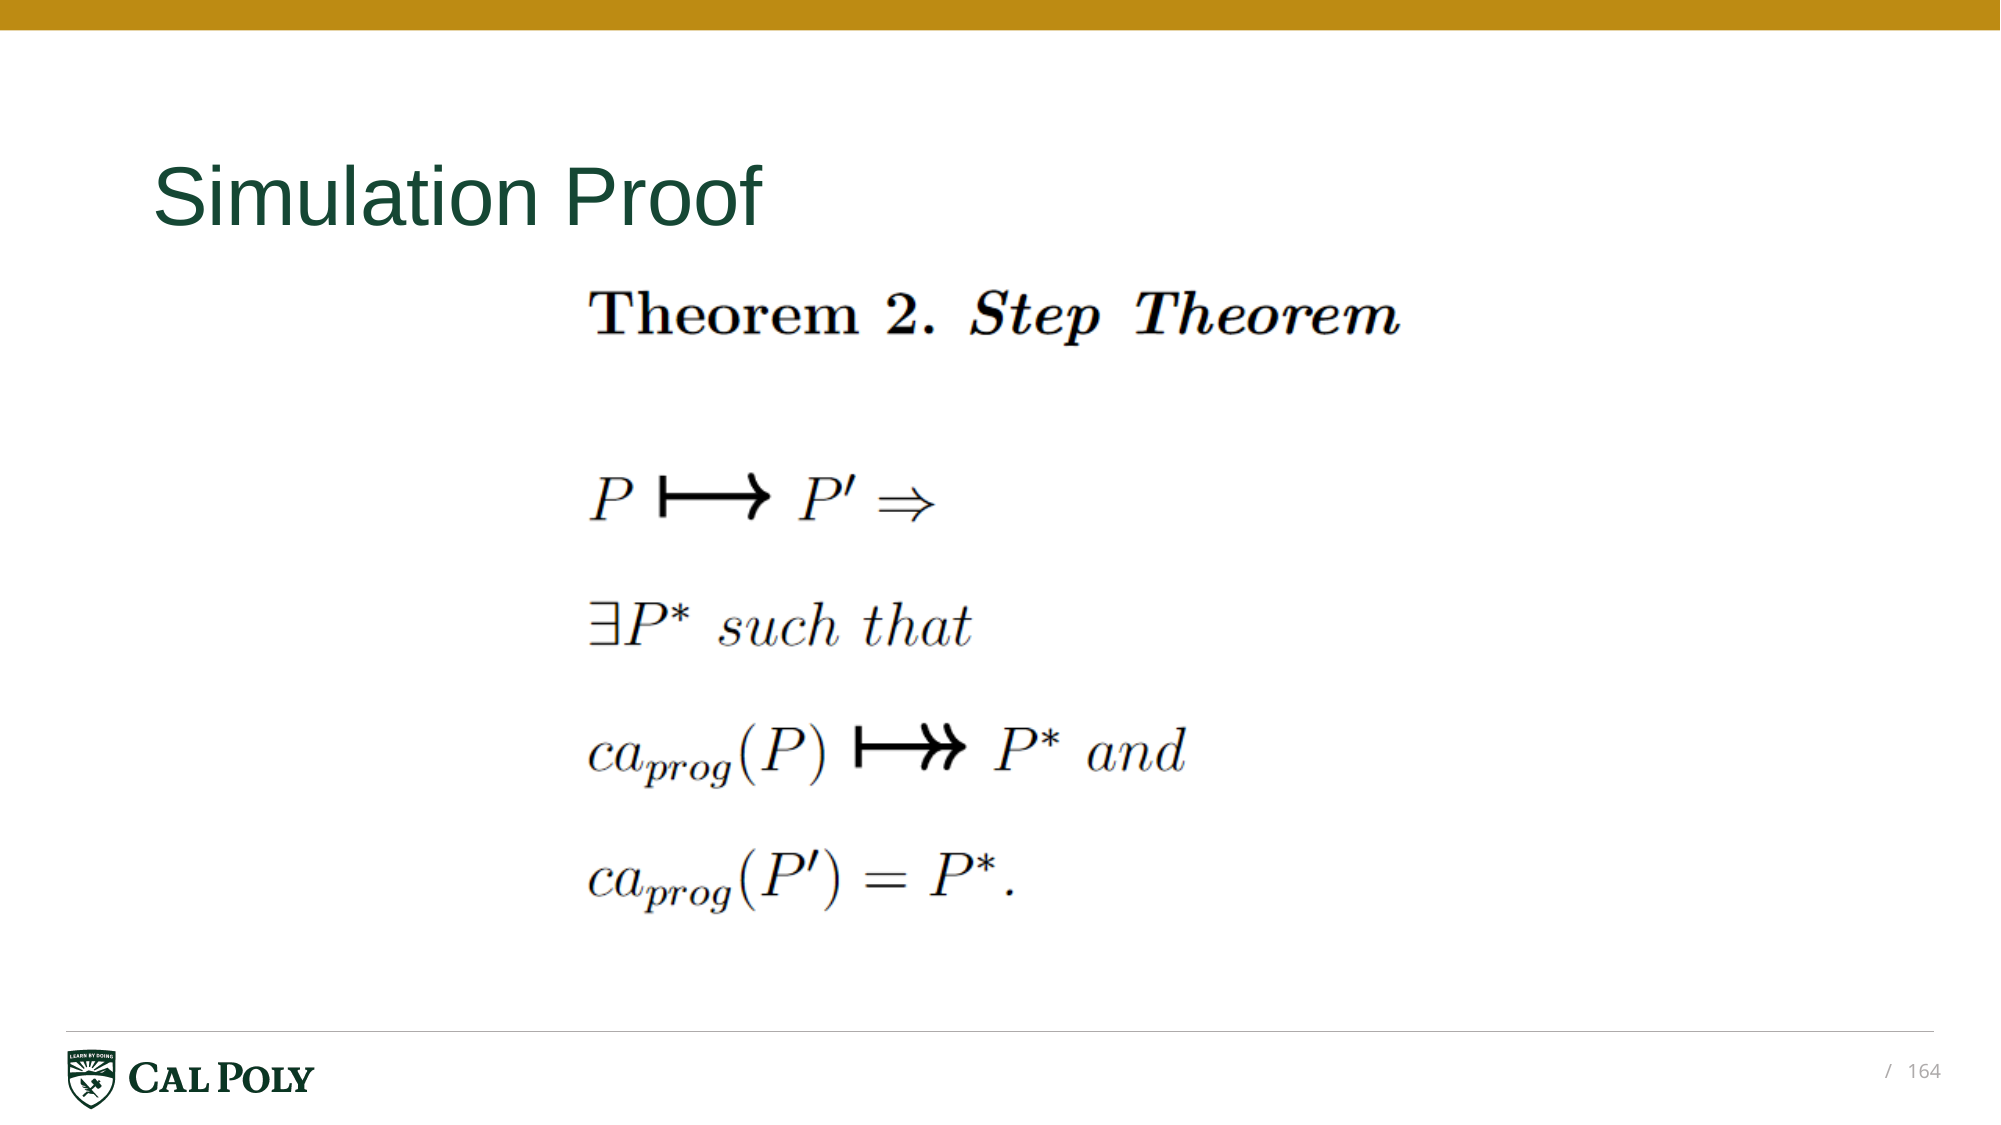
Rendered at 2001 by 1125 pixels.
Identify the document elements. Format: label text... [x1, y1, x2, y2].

picture [565, 249, 1435, 955]
slide_number / 164 [1866, 1041, 1956, 1102]
title Simulation Proof [137, 147, 1888, 250]
picture [43, 1025, 338, 1125]
